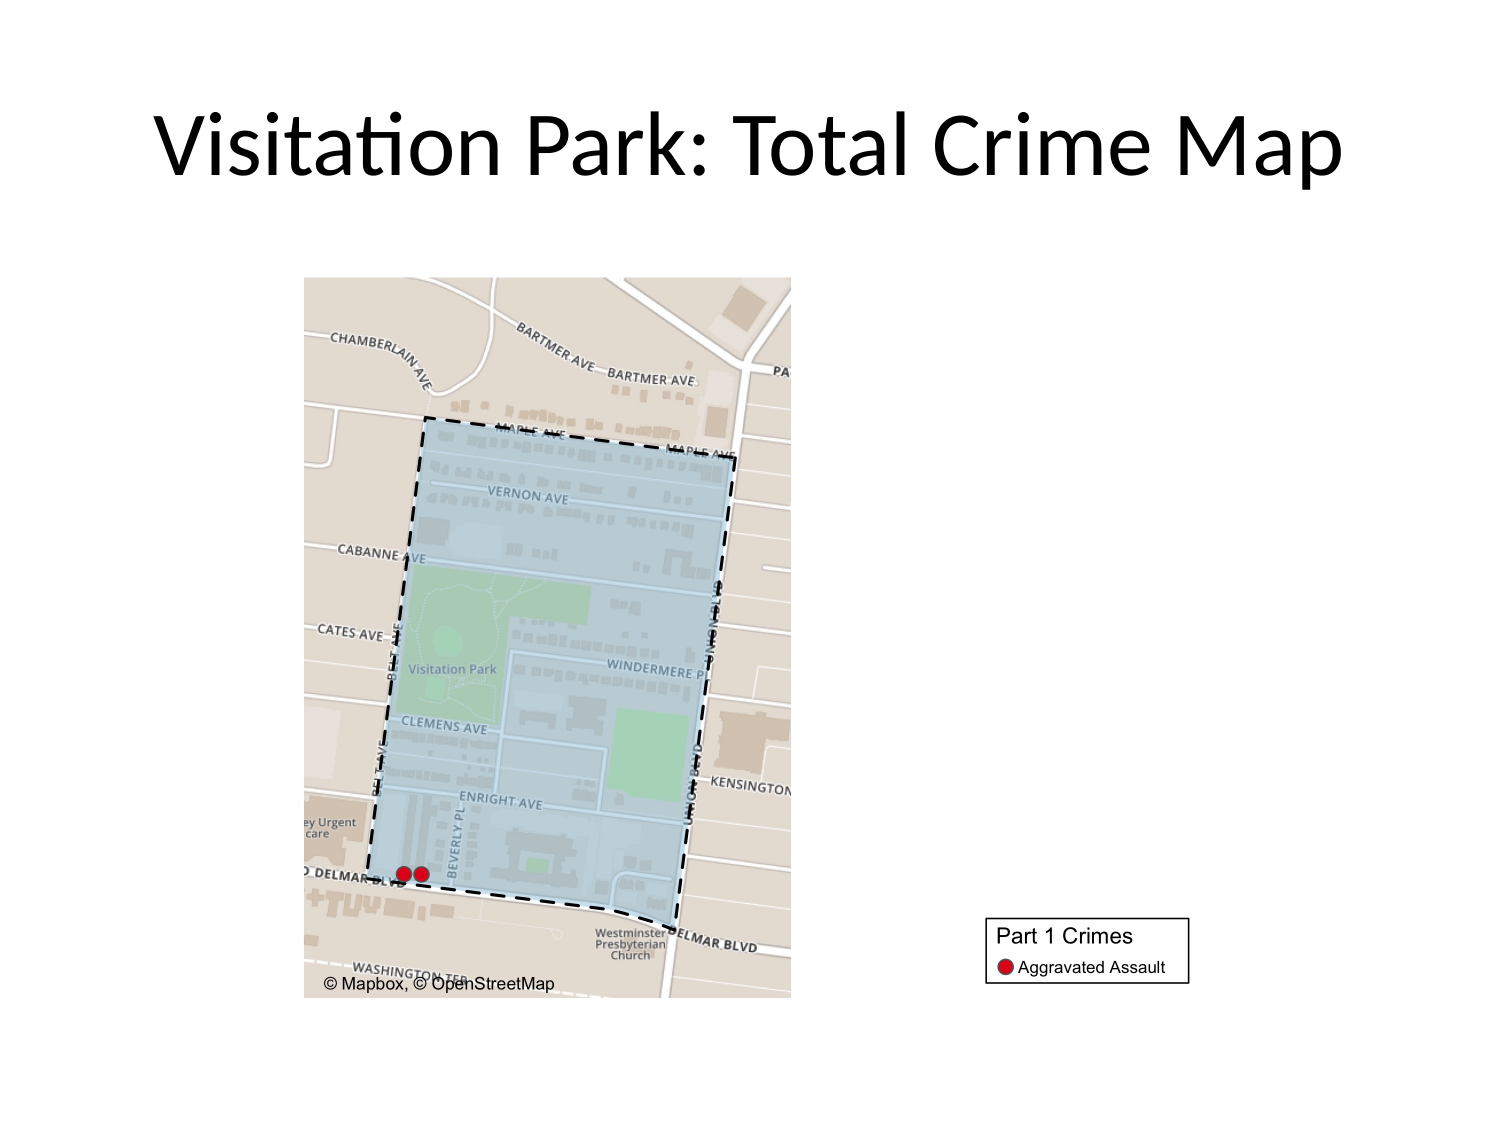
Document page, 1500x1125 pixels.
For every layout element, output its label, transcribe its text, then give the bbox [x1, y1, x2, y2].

title Visitation Park: Total Crime Map [75, 45, 1425, 233]
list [74, 262, 1426, 1013]
